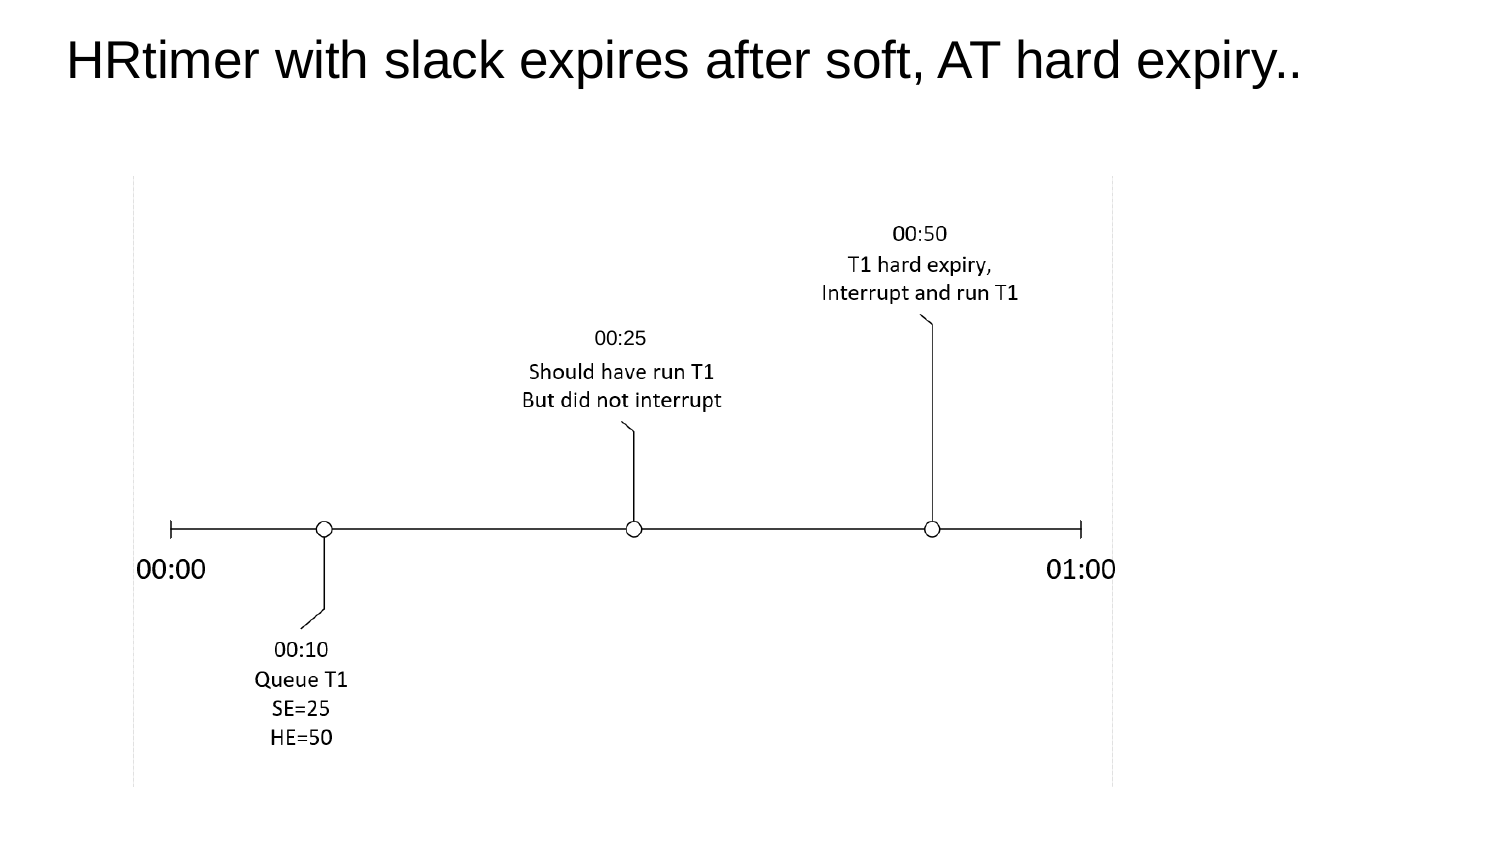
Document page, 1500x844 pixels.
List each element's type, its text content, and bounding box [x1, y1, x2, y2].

picture [128, 176, 1120, 787]
title HRtimer with slack expires after soft, AT hard expiry.. [51, 10, 1449, 105]
